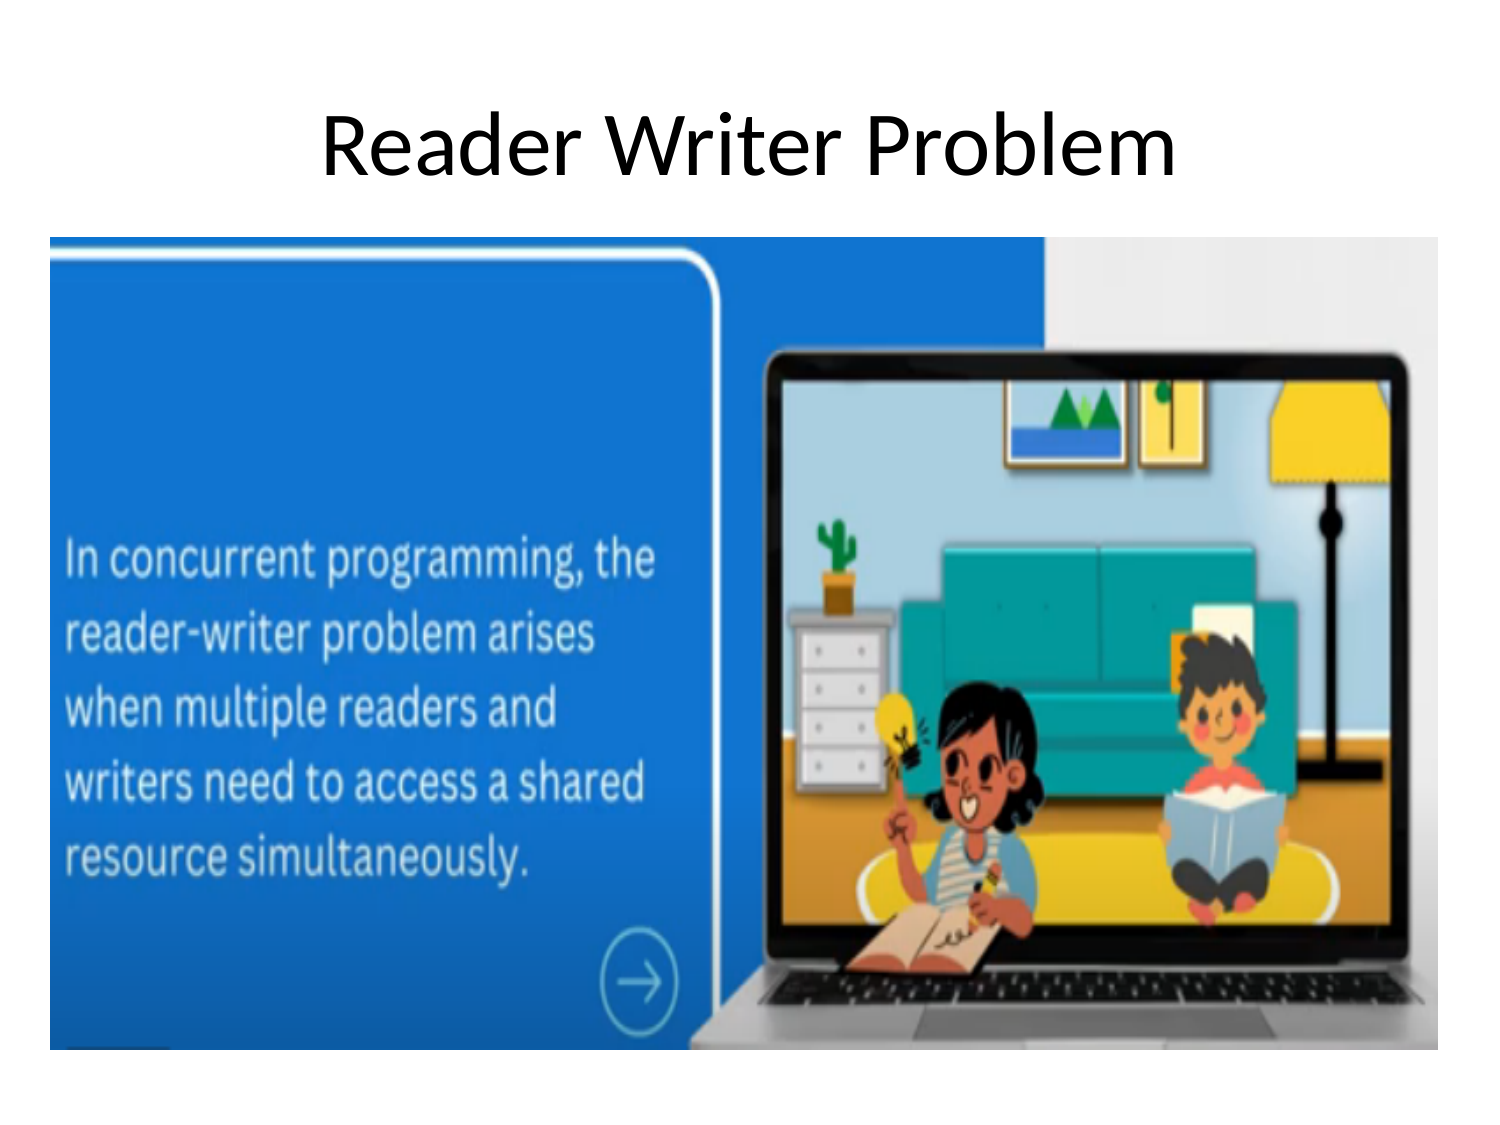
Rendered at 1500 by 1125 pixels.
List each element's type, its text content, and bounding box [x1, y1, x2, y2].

title Reader Writer Problem [75, 45, 1425, 233]
picture [49, 237, 1438, 1051]
